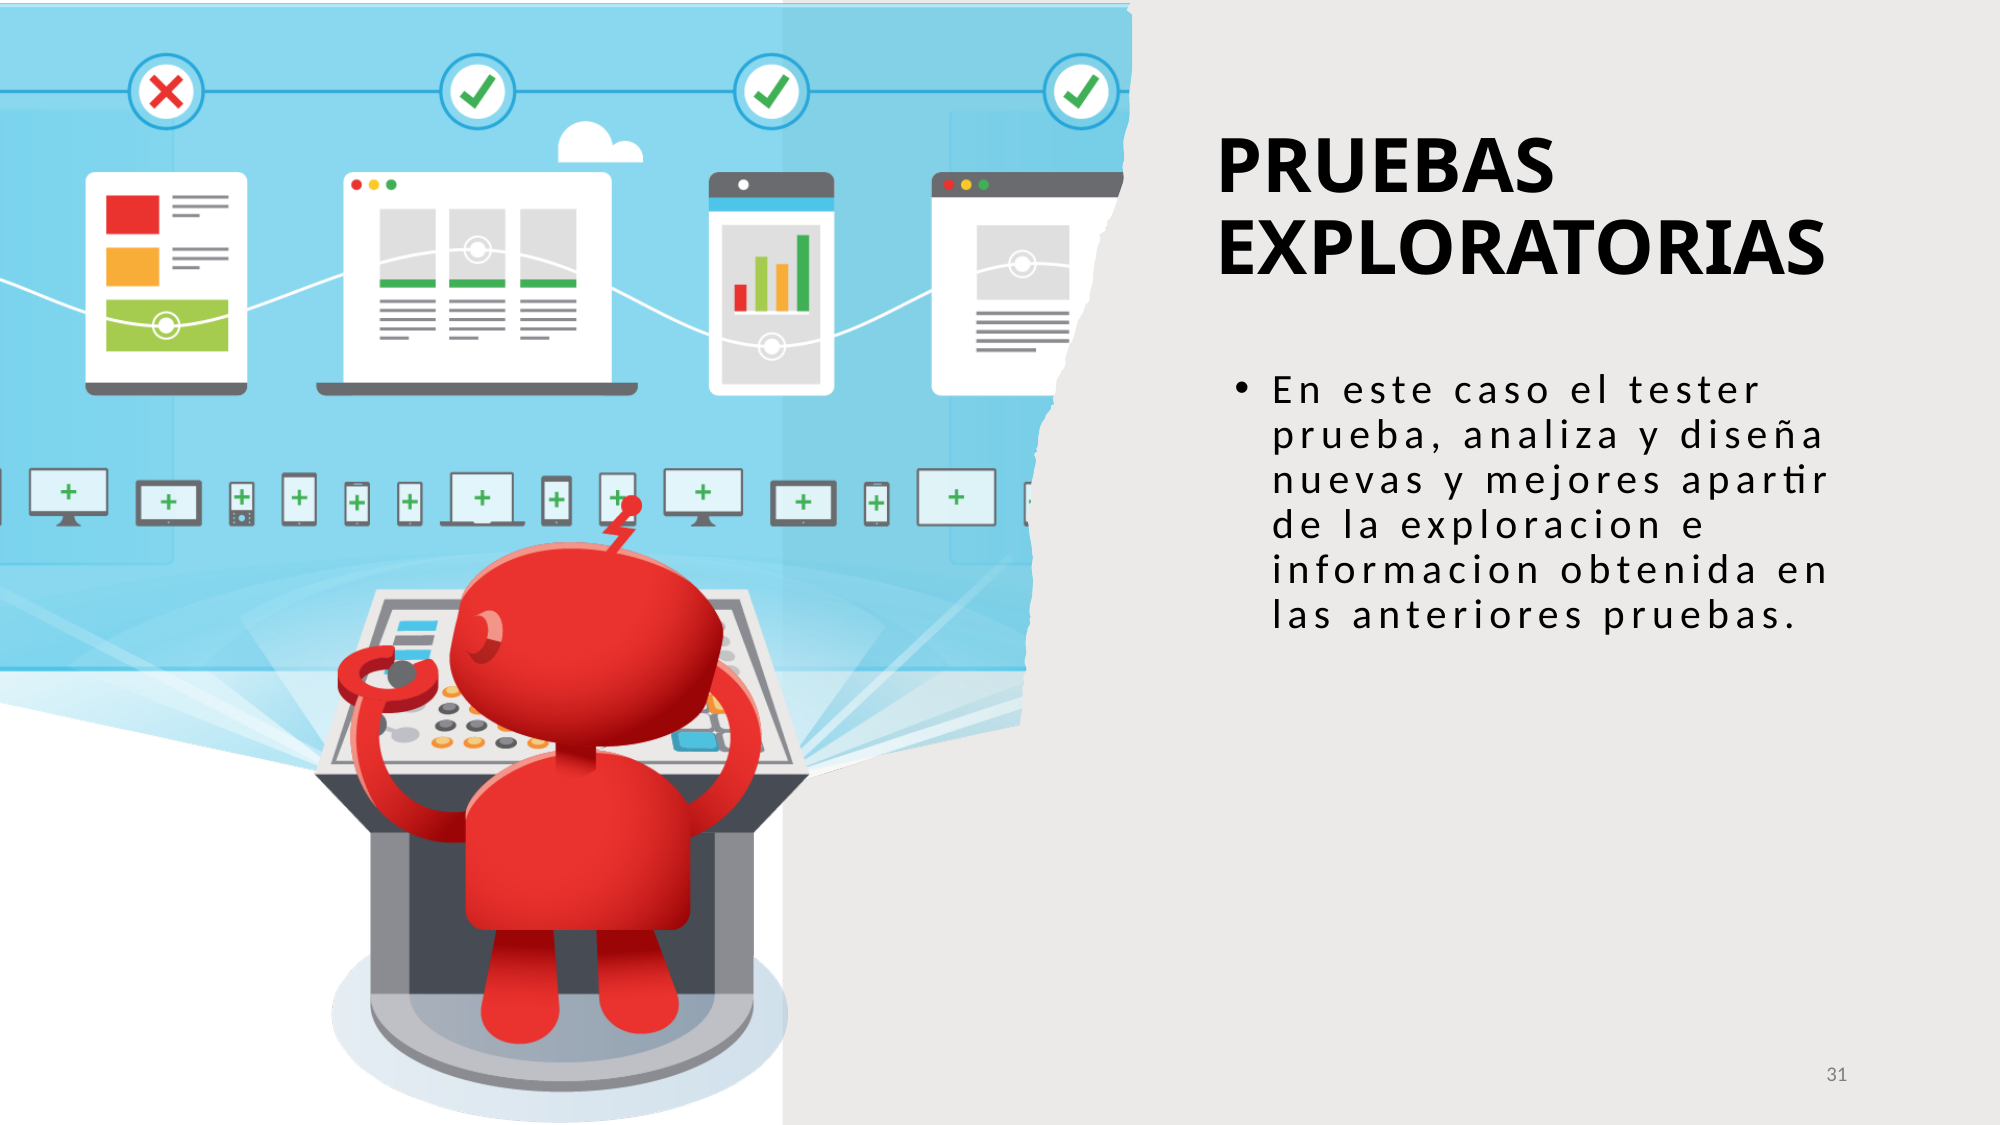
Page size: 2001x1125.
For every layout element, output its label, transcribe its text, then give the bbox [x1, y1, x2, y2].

list En este caso el tester prueba, analiza y diseña nuevas y mejores apartir de la exploracion e informacion obtenida en las anteriores pruebas. [1200, 359, 1880, 1002]
title Pruebas exploratorias [1200, 99, 1880, 319]
text_box [1133, 0, 2000, 1125]
picture [0, 0, 1133, 1125]
slide_number 31 [1412, 1042, 1863, 1103]
